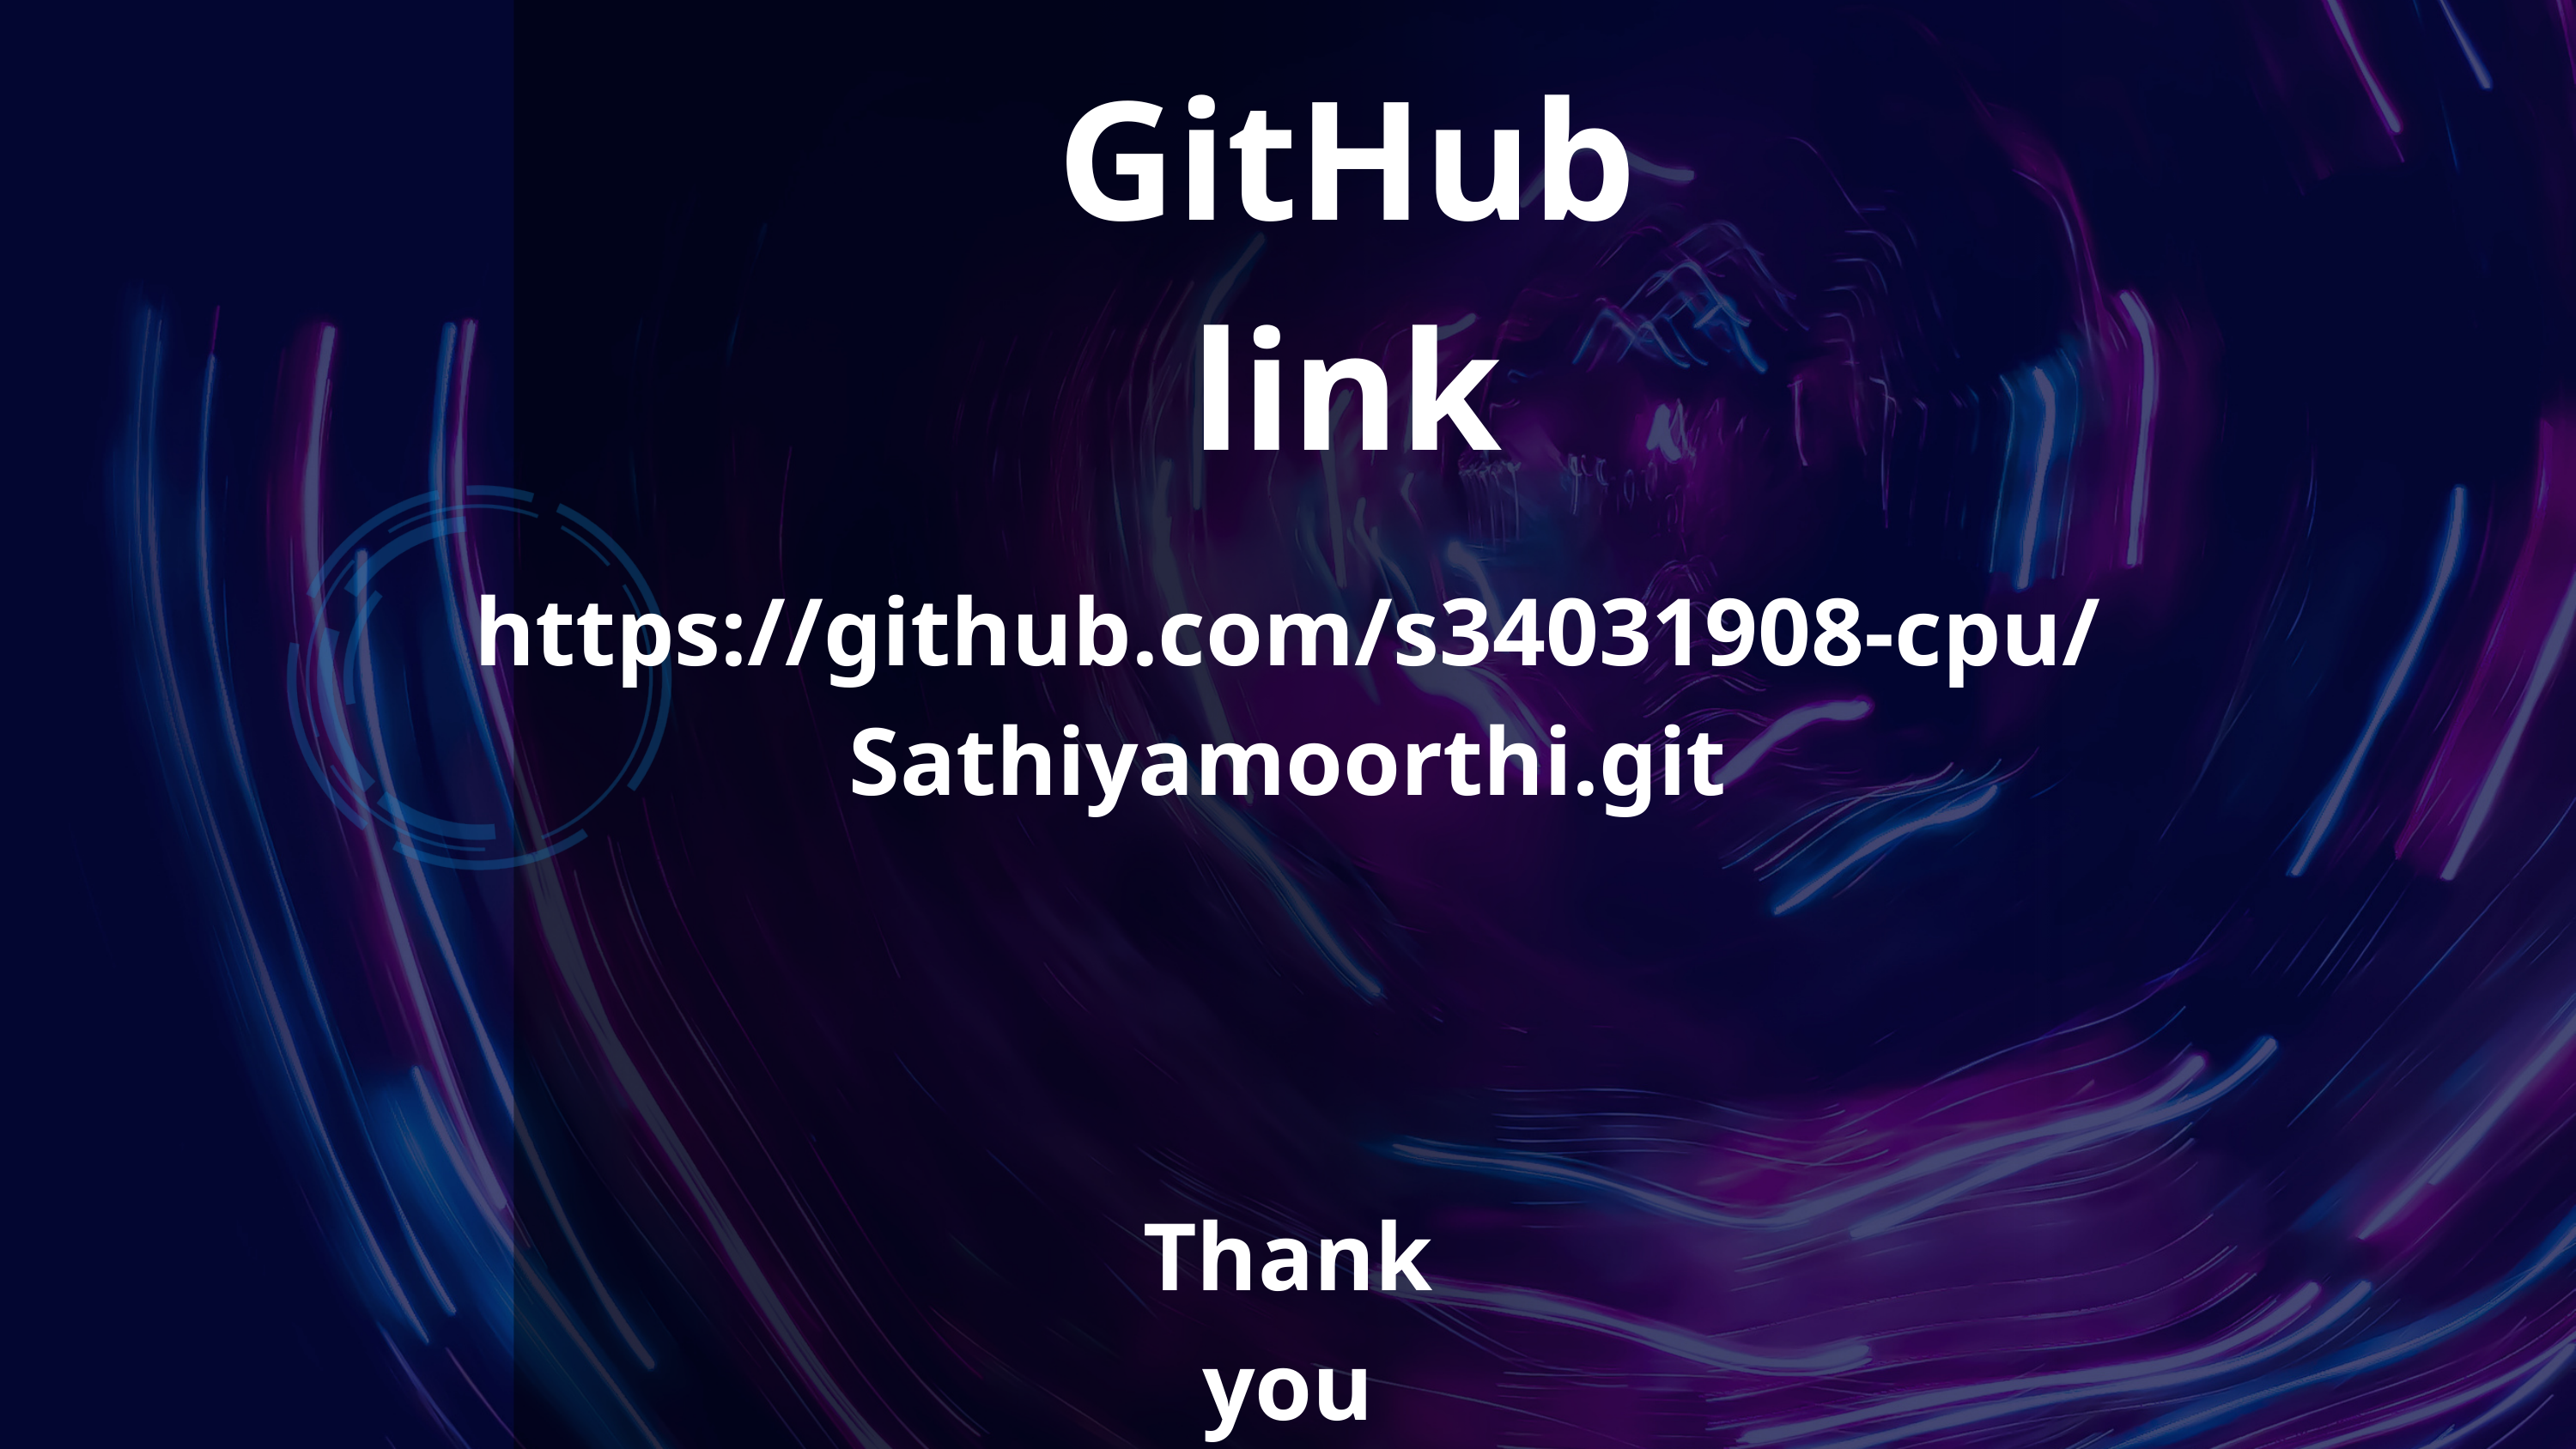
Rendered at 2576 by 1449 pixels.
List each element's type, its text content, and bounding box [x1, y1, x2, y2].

text_box [513, 0, 2063, 554]
text_box Thank you [1054, 1179, 1522, 1440]
text_box [513, 815, 2063, 1449]
text_box [283, 815, 677, 873]
text_box GitHub link [893, 22, 1801, 483]
text_box [0, 0, 513, 1449]
text_box https://github.com/s34031908-cpu/Sathiyamoorthi.git [49, 554, 2527, 815]
text_box [283, 485, 677, 554]
text_box [2063, 0, 2576, 1449]
